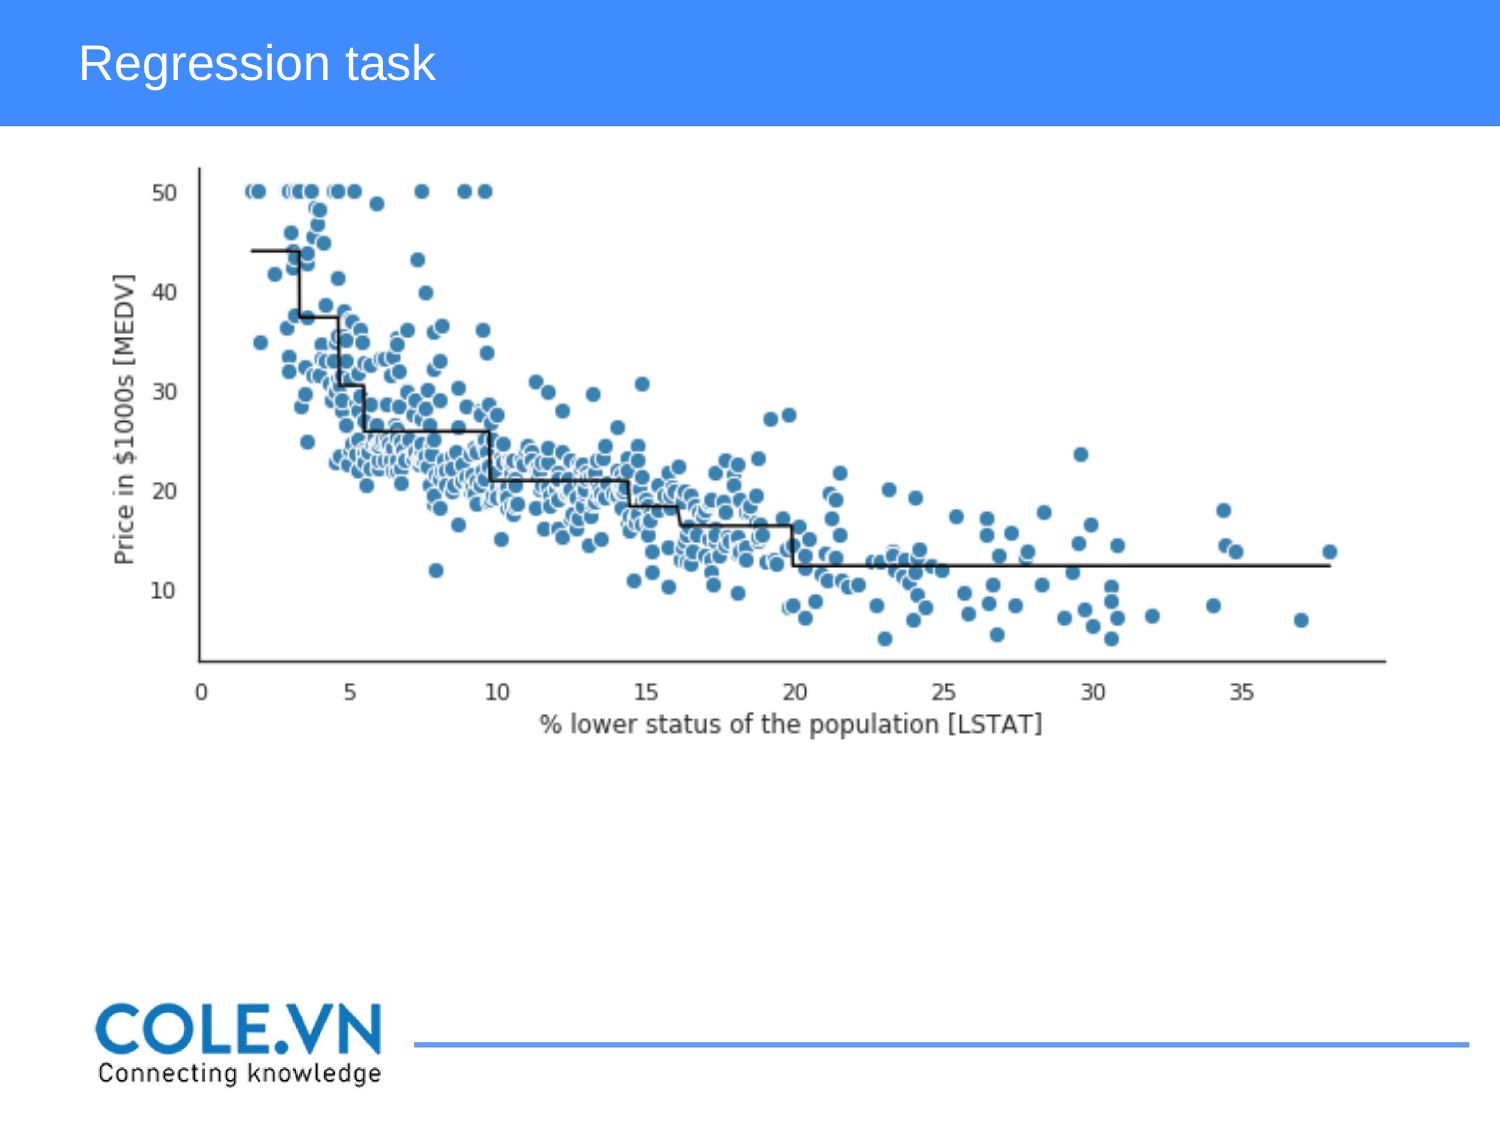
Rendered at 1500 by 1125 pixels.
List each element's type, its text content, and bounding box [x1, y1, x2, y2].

text_box Regression task [50, 22, 905, 98]
picture [0, 0, 1500, 1125]
